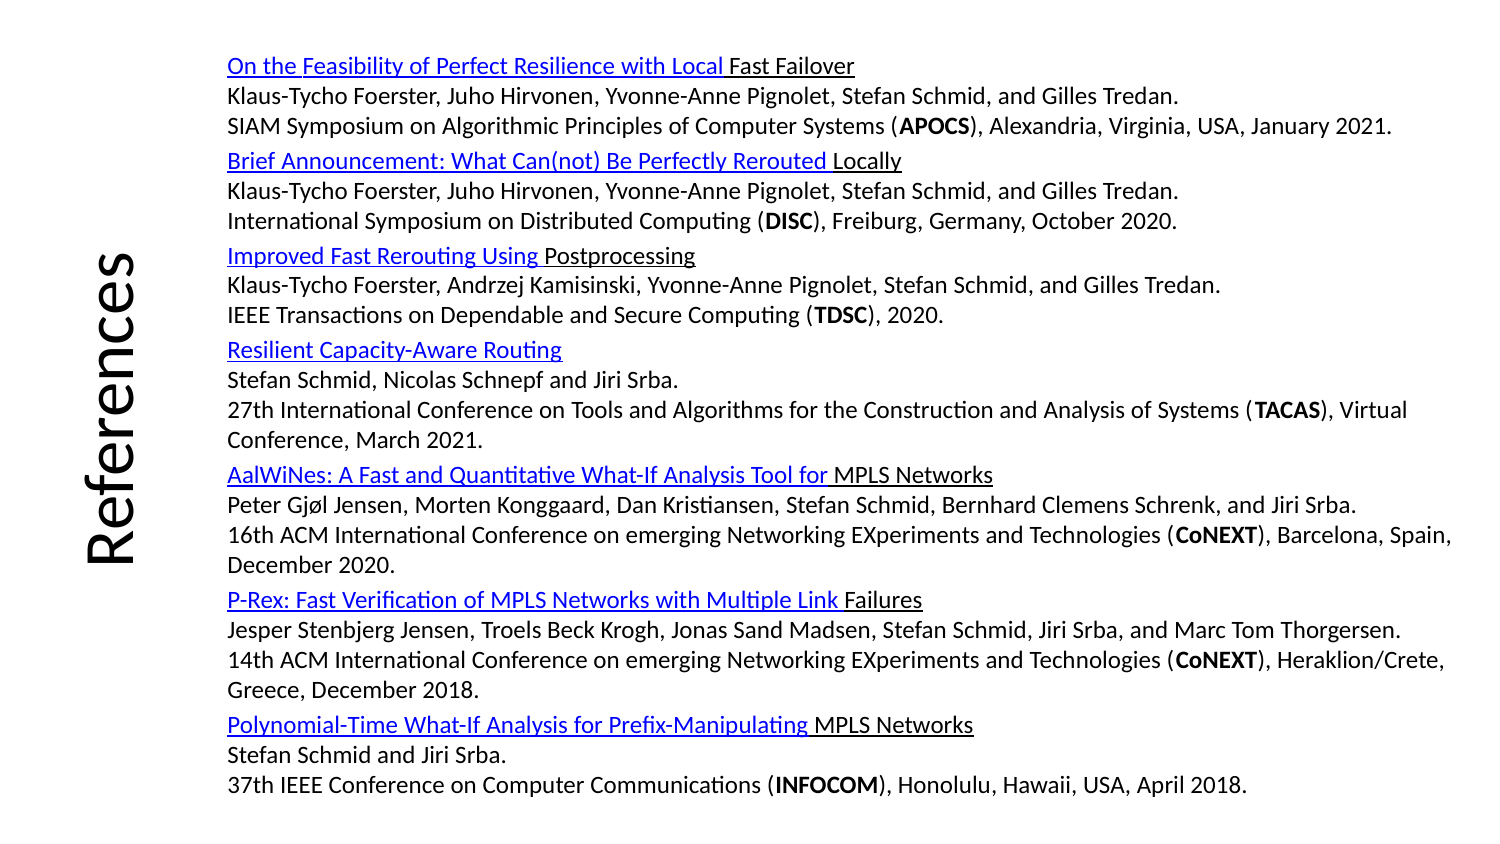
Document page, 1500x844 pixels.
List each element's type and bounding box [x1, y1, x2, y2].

text_box [212, 41, 1500, 704]
title [4, 102, 206, 718]
